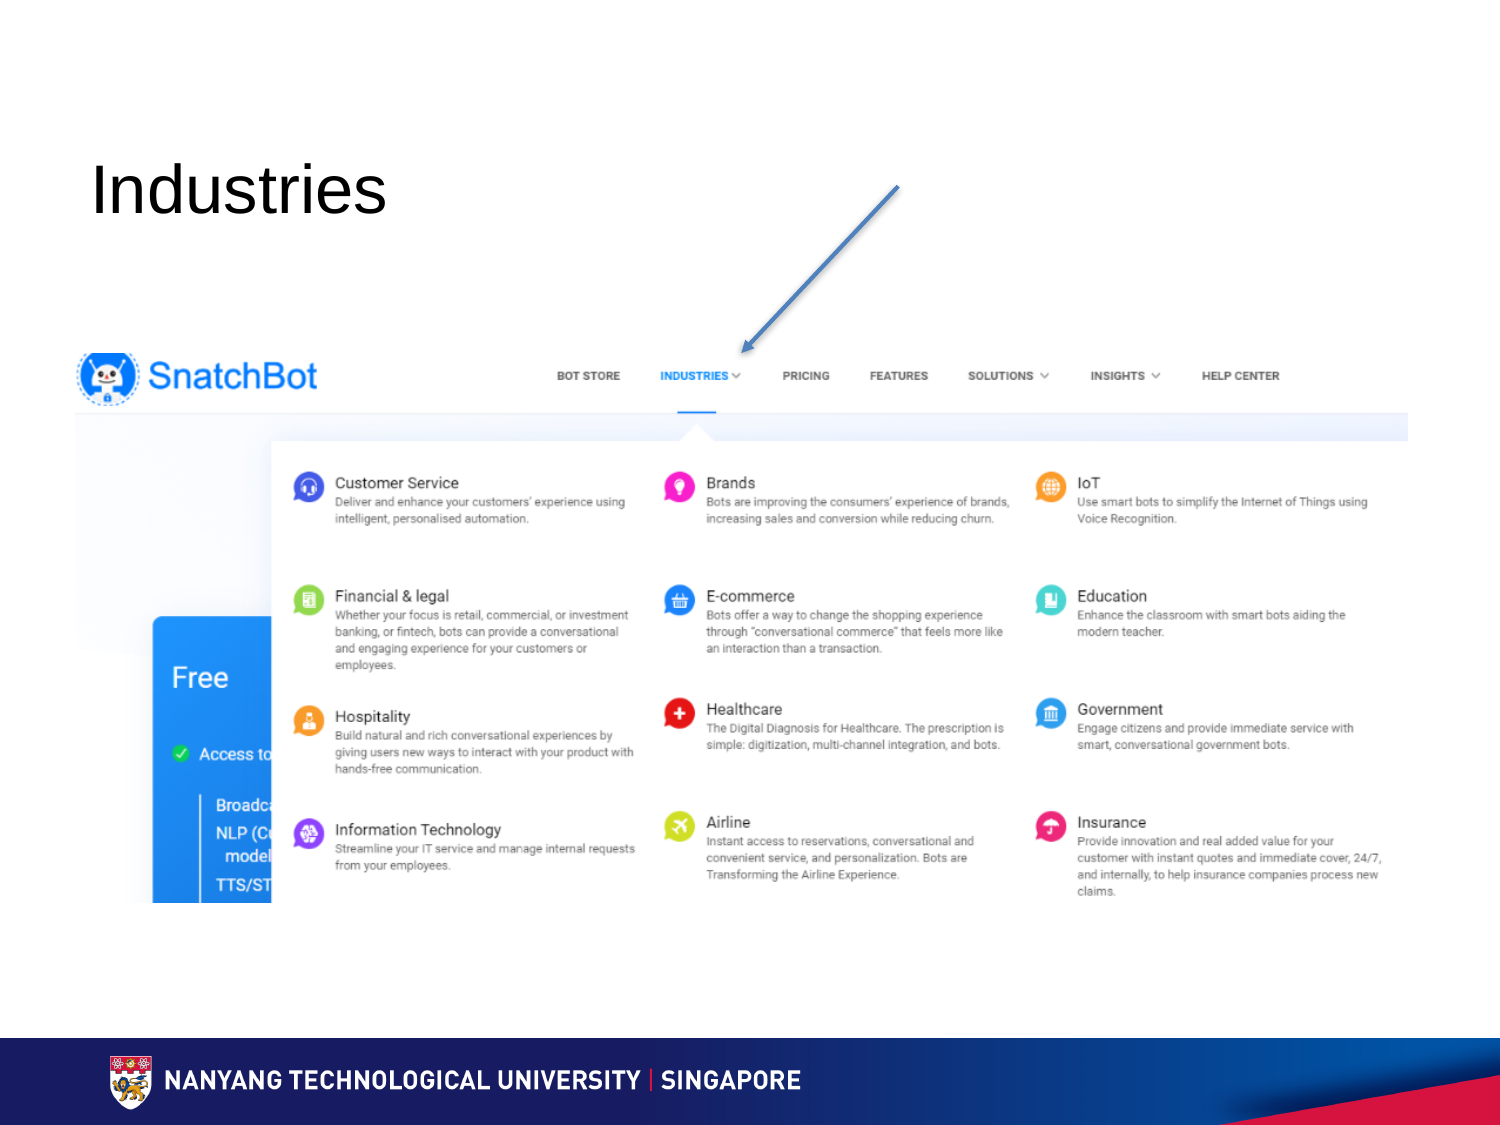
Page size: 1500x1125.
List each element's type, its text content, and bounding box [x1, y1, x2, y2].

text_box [740, 185, 899, 354]
picture [0, 1038, 1500, 1125]
picture [74, 352, 1408, 903]
title Industries [75, 92, 1425, 280]
